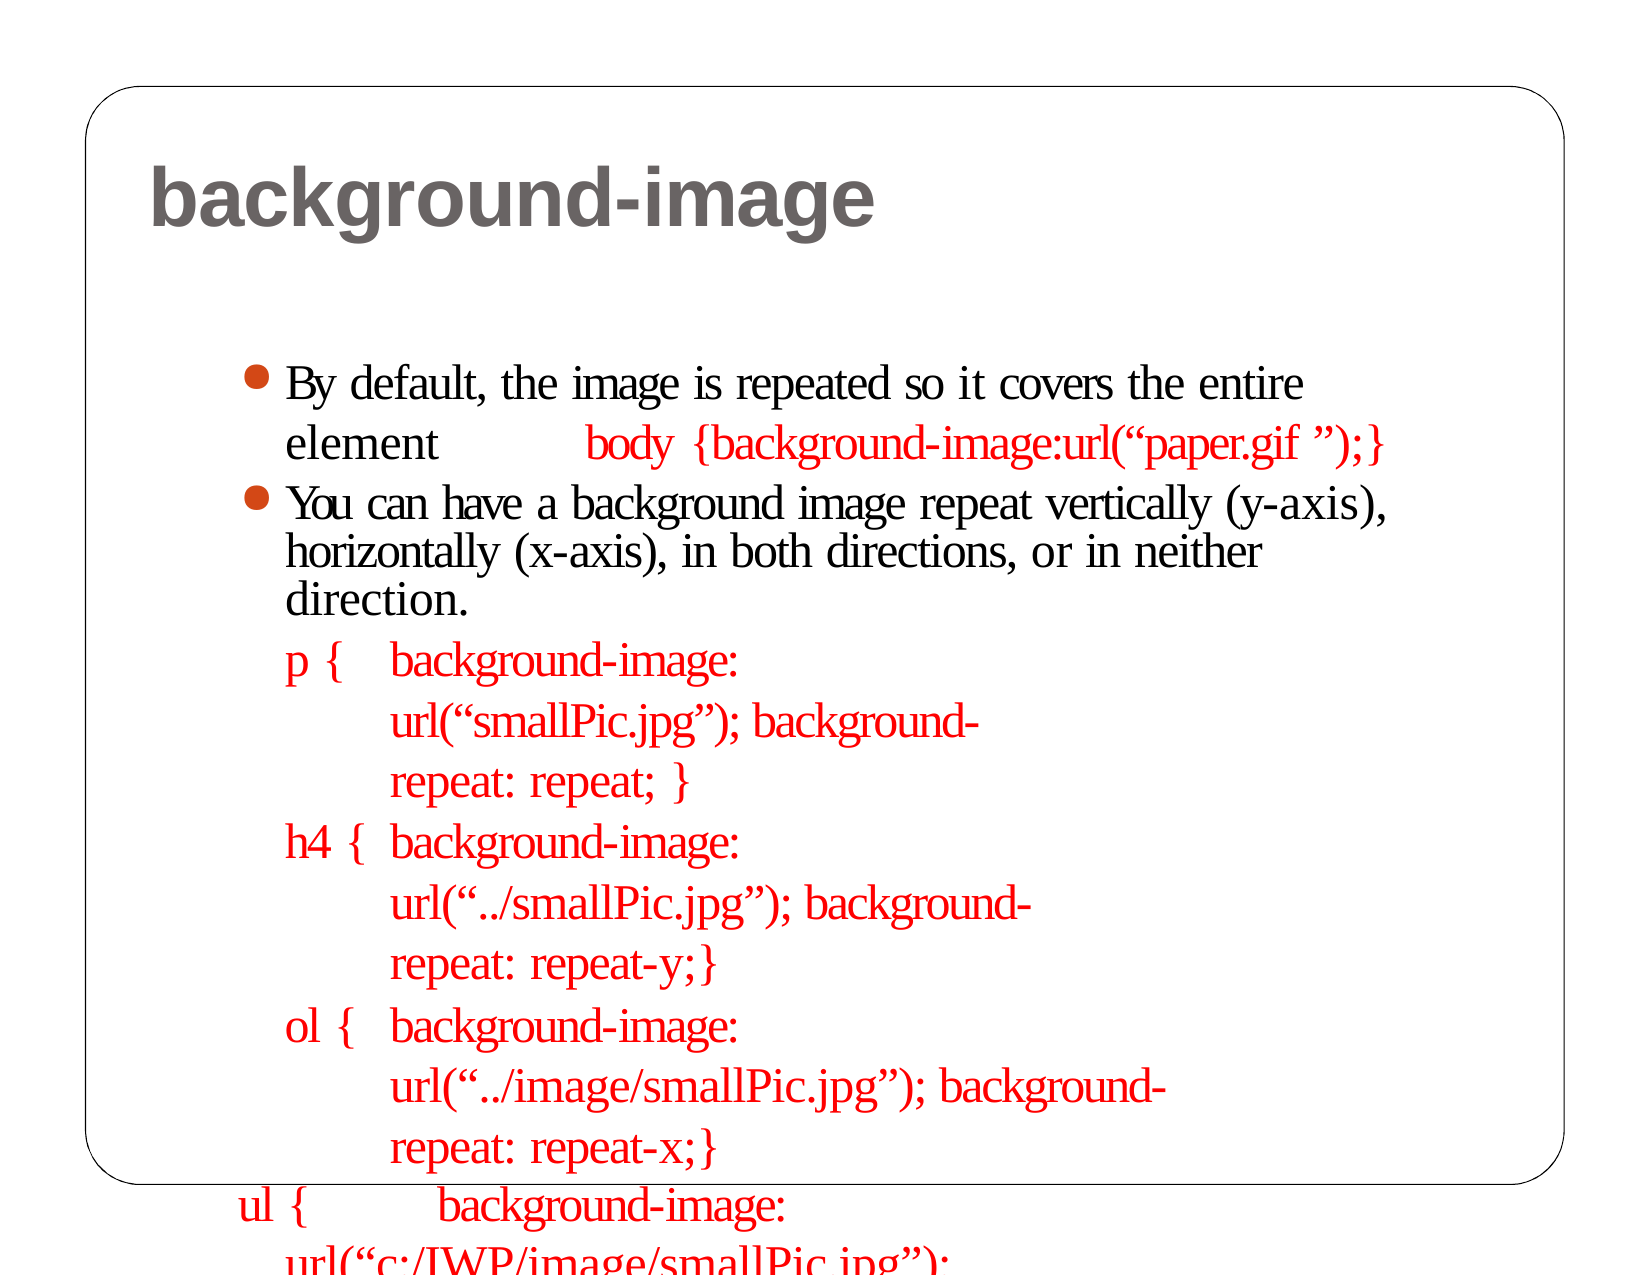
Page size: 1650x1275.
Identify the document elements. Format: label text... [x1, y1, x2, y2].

title background-image [146, 141, 1504, 357]
slide_number 25 [113, 1113, 160, 1275]
text_box By default, the image is repeated so it covers the entire element body {background-image:url(“paper.gif ”);} You can have a background image repeat vertically (y-axis), horizontally (x-axis), in both directions, or in neither direction. p { background-image: url(“smallPic.jpg”); background-repeat: repeat; } h4 { background-image: url(“../smallPic.jpg”); background-repeat: repeat-y;} ol { background-image: url(“../image/smallPic.jpg”); background-repeat: repeat-x;} ul { background-image: url(“c:/IWP/image/smallPic.jpg”); background-repeat: no-repeat;} [237, 347, 1430, 1162]
